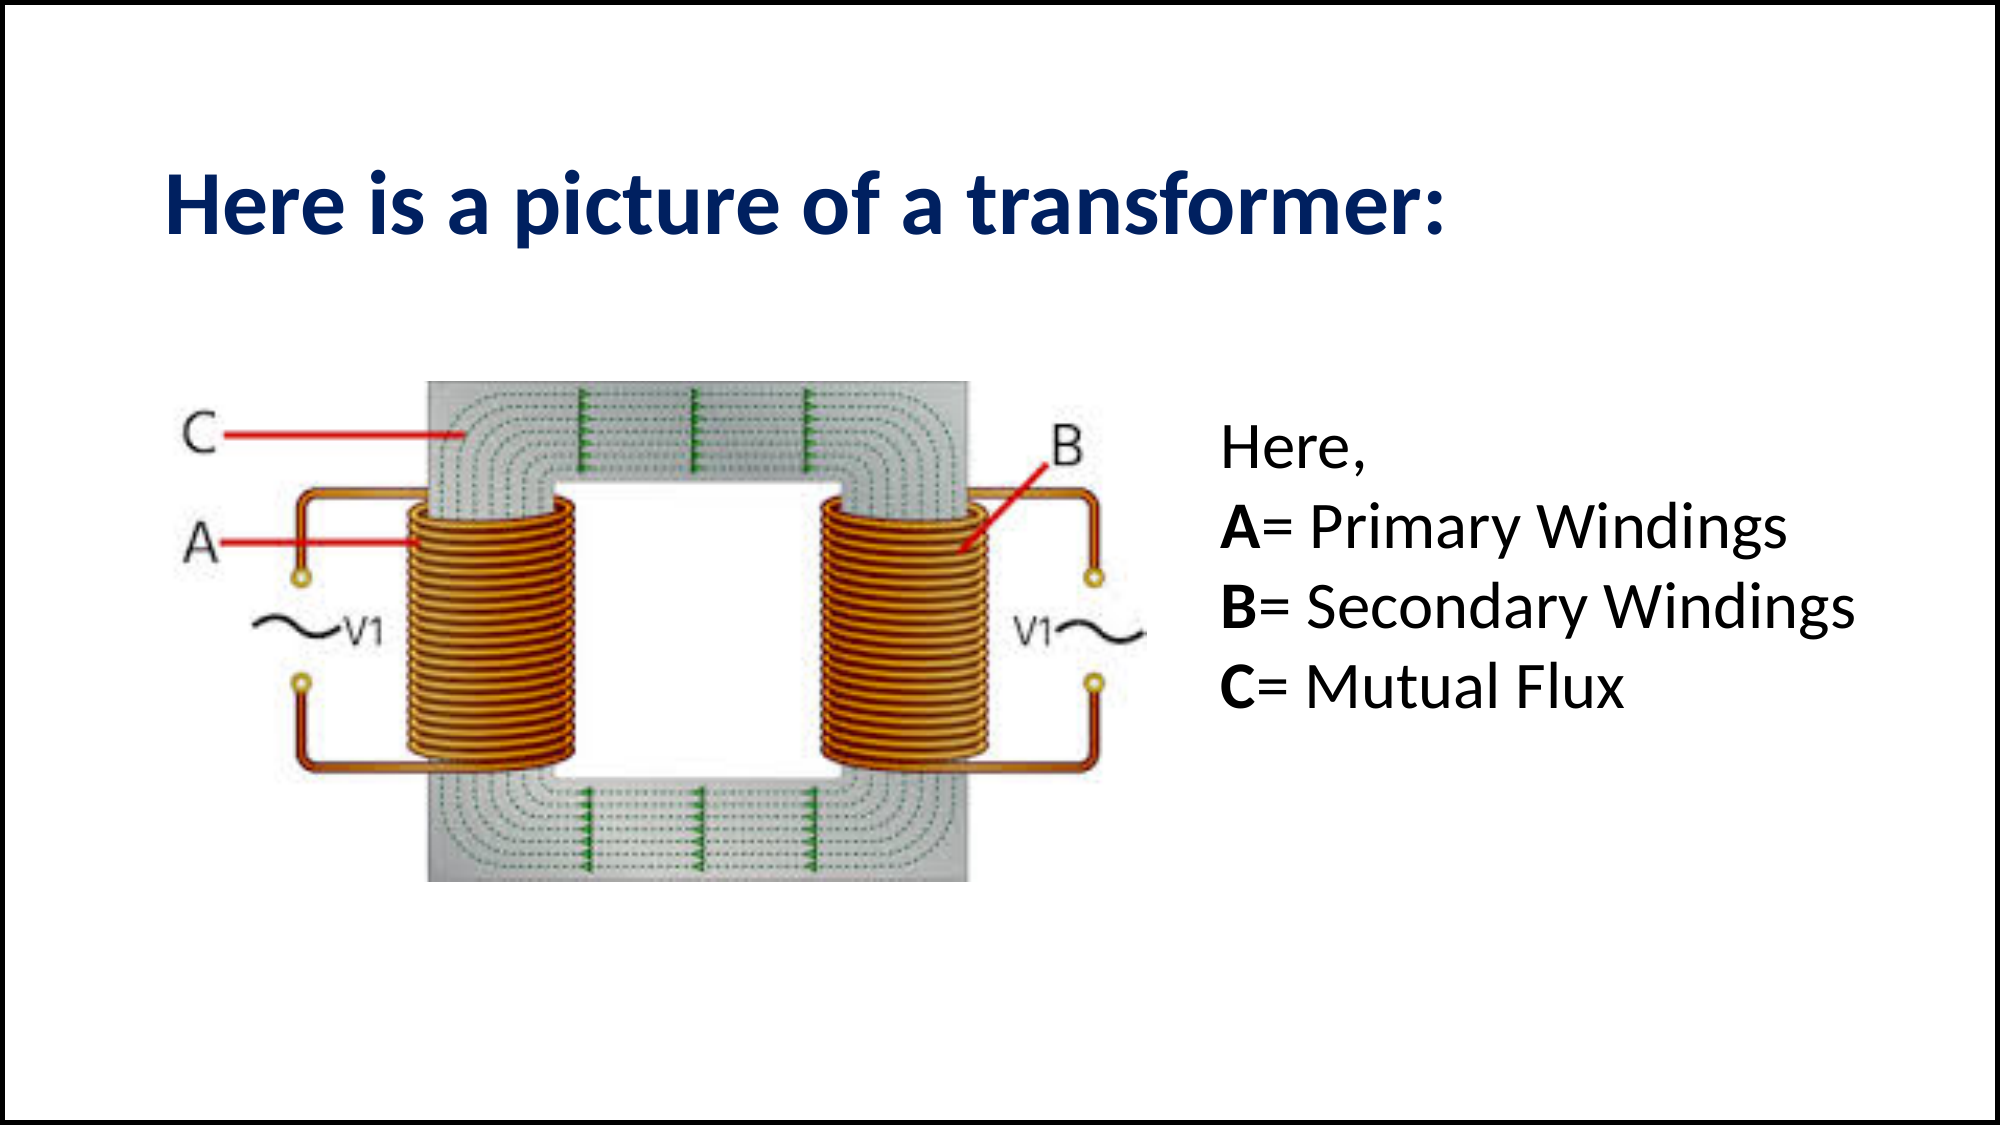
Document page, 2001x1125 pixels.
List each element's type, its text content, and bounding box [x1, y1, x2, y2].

text_box Here, A= Primary Windings B= Secondary Windings C= Mutual Flux [1206, 394, 1895, 730]
picture [149, 381, 1147, 882]
text_box [0, 0, 2000, 1125]
text_box Here is a picture of a transformer: [150, 136, 1859, 261]
